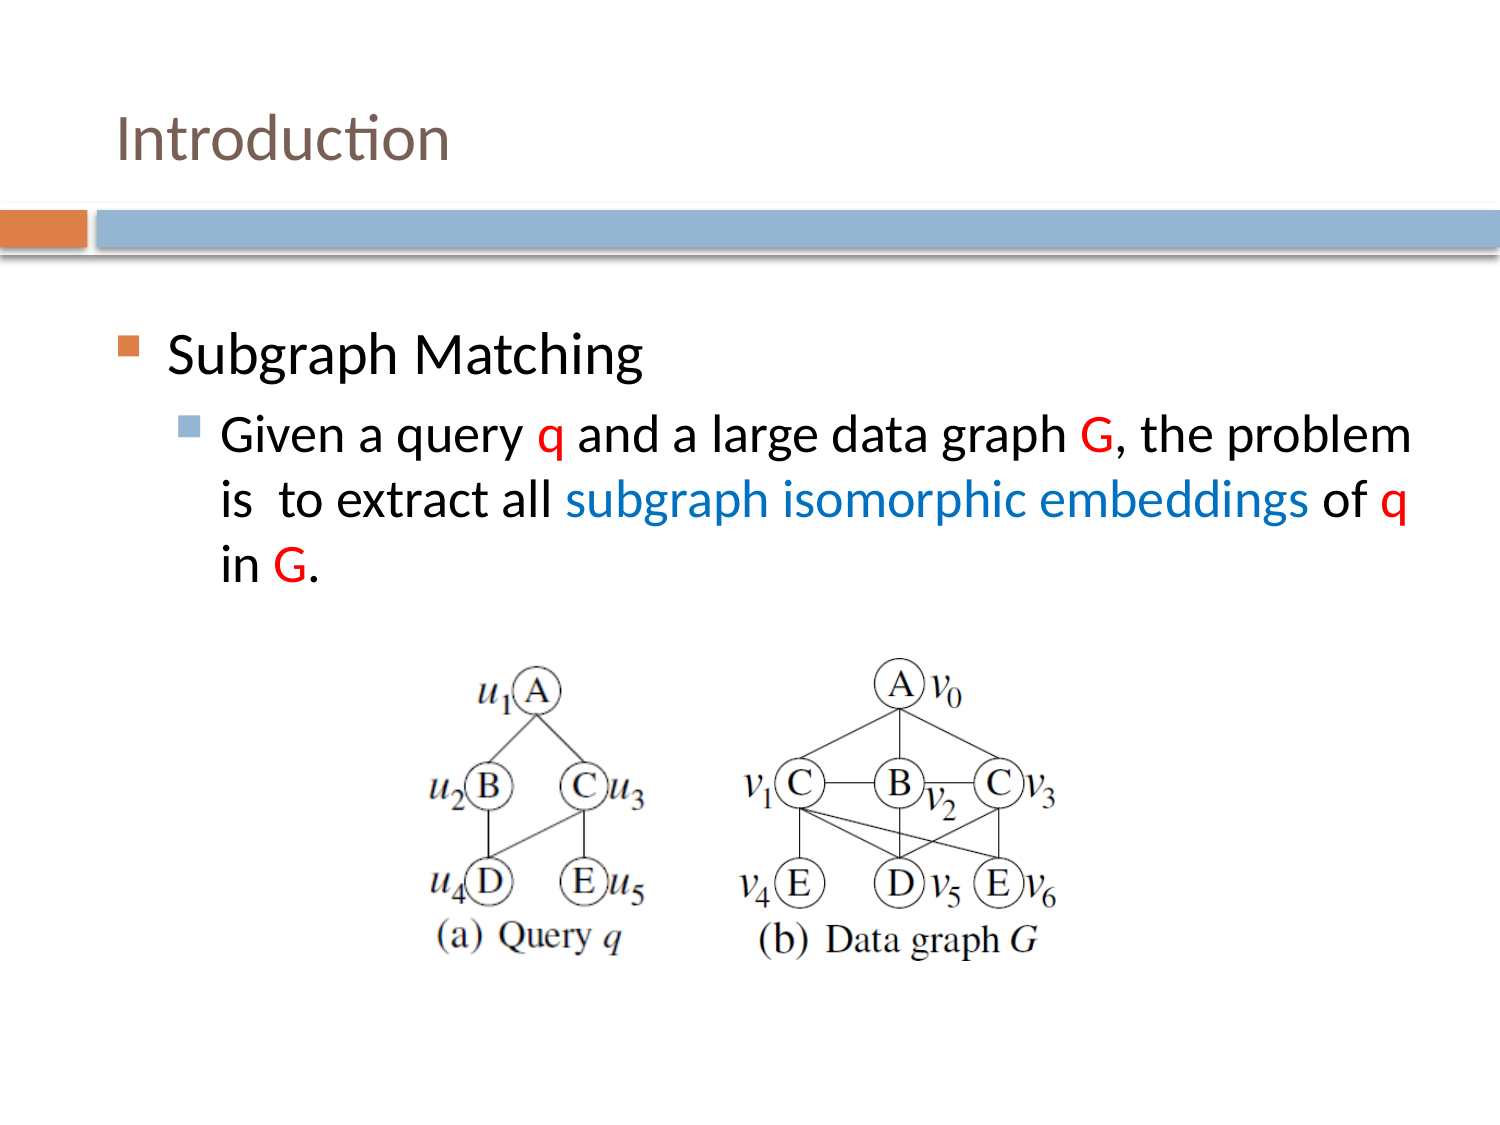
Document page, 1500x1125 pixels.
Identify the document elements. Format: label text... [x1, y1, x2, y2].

list Subgraph Matching Given a query q and a large data graph G, the problem is to extract all subgraph isomorphic embeddings of q in G. [100, 219, 1438, 979]
text_box [654, 658, 1057, 961]
text_box [419, 657, 654, 976]
title Introduction [100, 19, 1438, 182]
